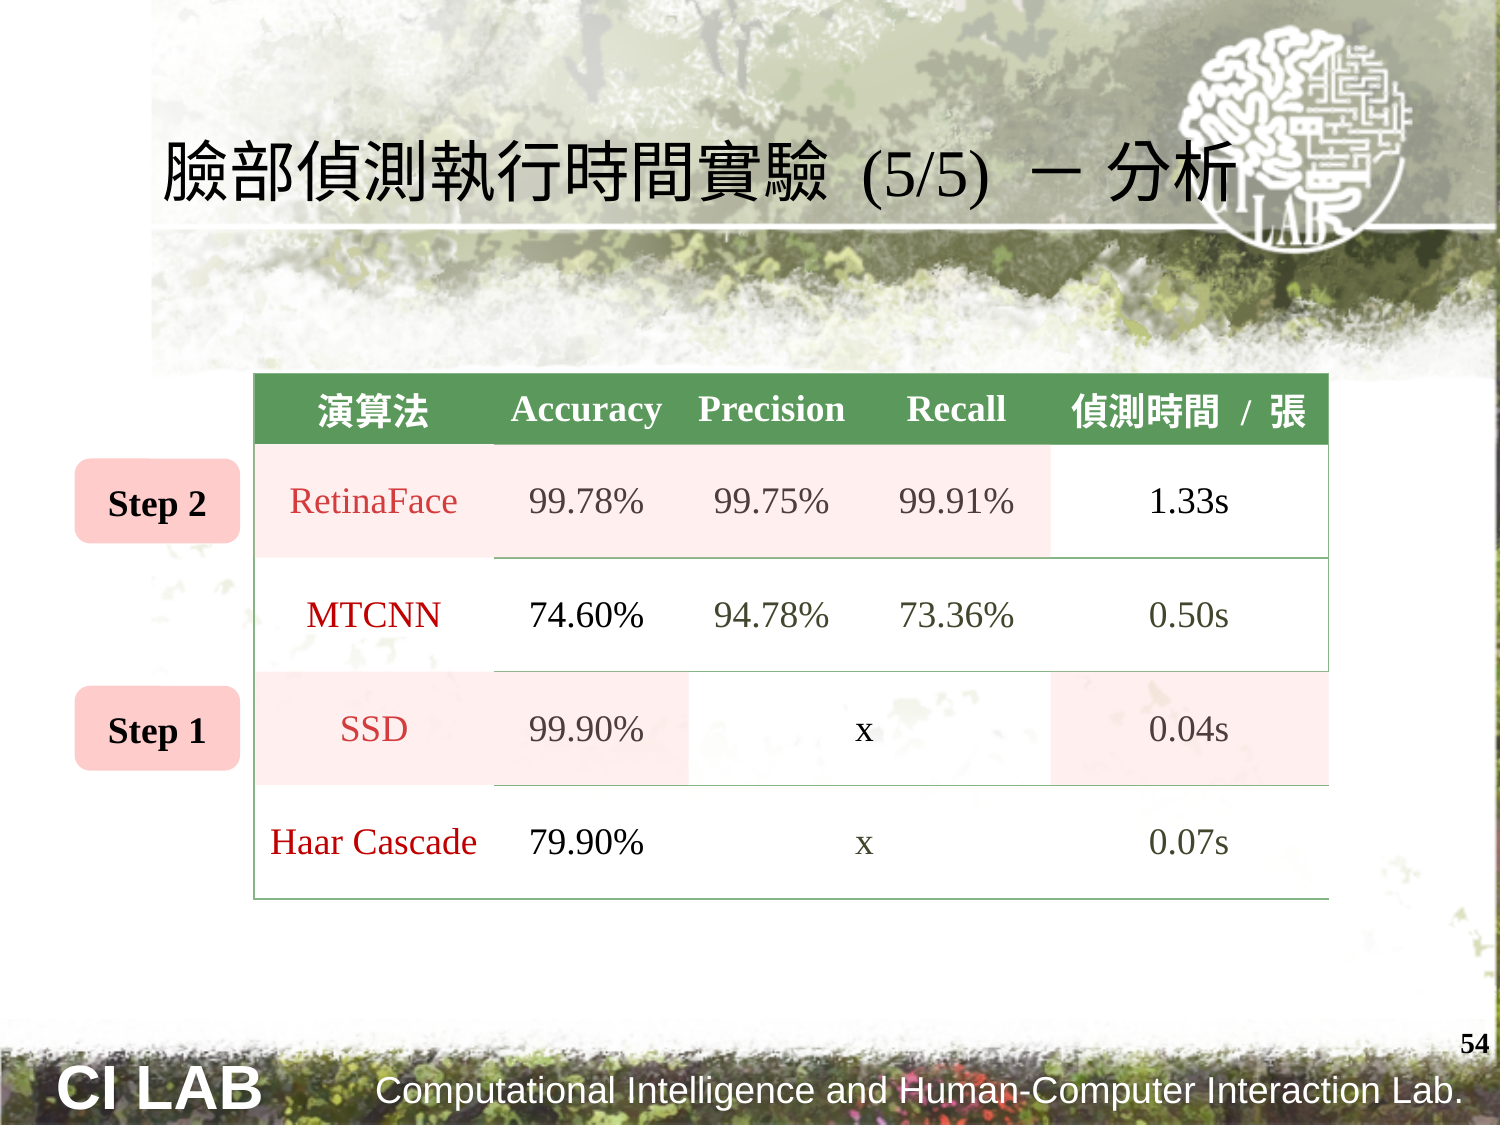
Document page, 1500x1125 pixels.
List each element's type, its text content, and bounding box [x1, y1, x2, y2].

table_header 演算法 [255, 374, 494, 442]
table_cell 1.33s [1053, 445, 1328, 557]
table_cell 79.90% [494, 787, 679, 898]
text_box [252, 442, 1053, 560]
table_cell 74.60% [494, 560, 679, 670]
table_cell 0.50s [1049, 559, 1328, 670]
text_box Step 2 [74, 458, 241, 544]
table_cell 73.36% [864, 560, 1049, 671]
table_cell 94.78% [679, 560, 864, 671]
slide_number 54 [1426, 985, 1500, 1067]
title 臉部偵測執行時間實驗 (5/5) － 分析 [147, 31, 1448, 219]
table_header Precision [679, 374, 864, 442]
table_header Recall [864, 374, 1049, 442]
table_cell 0.07s [1049, 787, 1329, 898]
table_cell MTCNN [255, 560, 494, 670]
table_cell x [691, 672, 1048, 785]
table_cell Haar Cascade [255, 787, 494, 898]
text_box Step 1 [74, 685, 241, 771]
table_header 偵測時間 / 張 [1049, 374, 1328, 444]
text_box [1048, 670, 1331, 787]
table_header Accuracy [494, 374, 679, 442]
text_box [254, 670, 691, 787]
table_cell x [679, 786, 1049, 898]
picture [0, 0, 1500, 1125]
